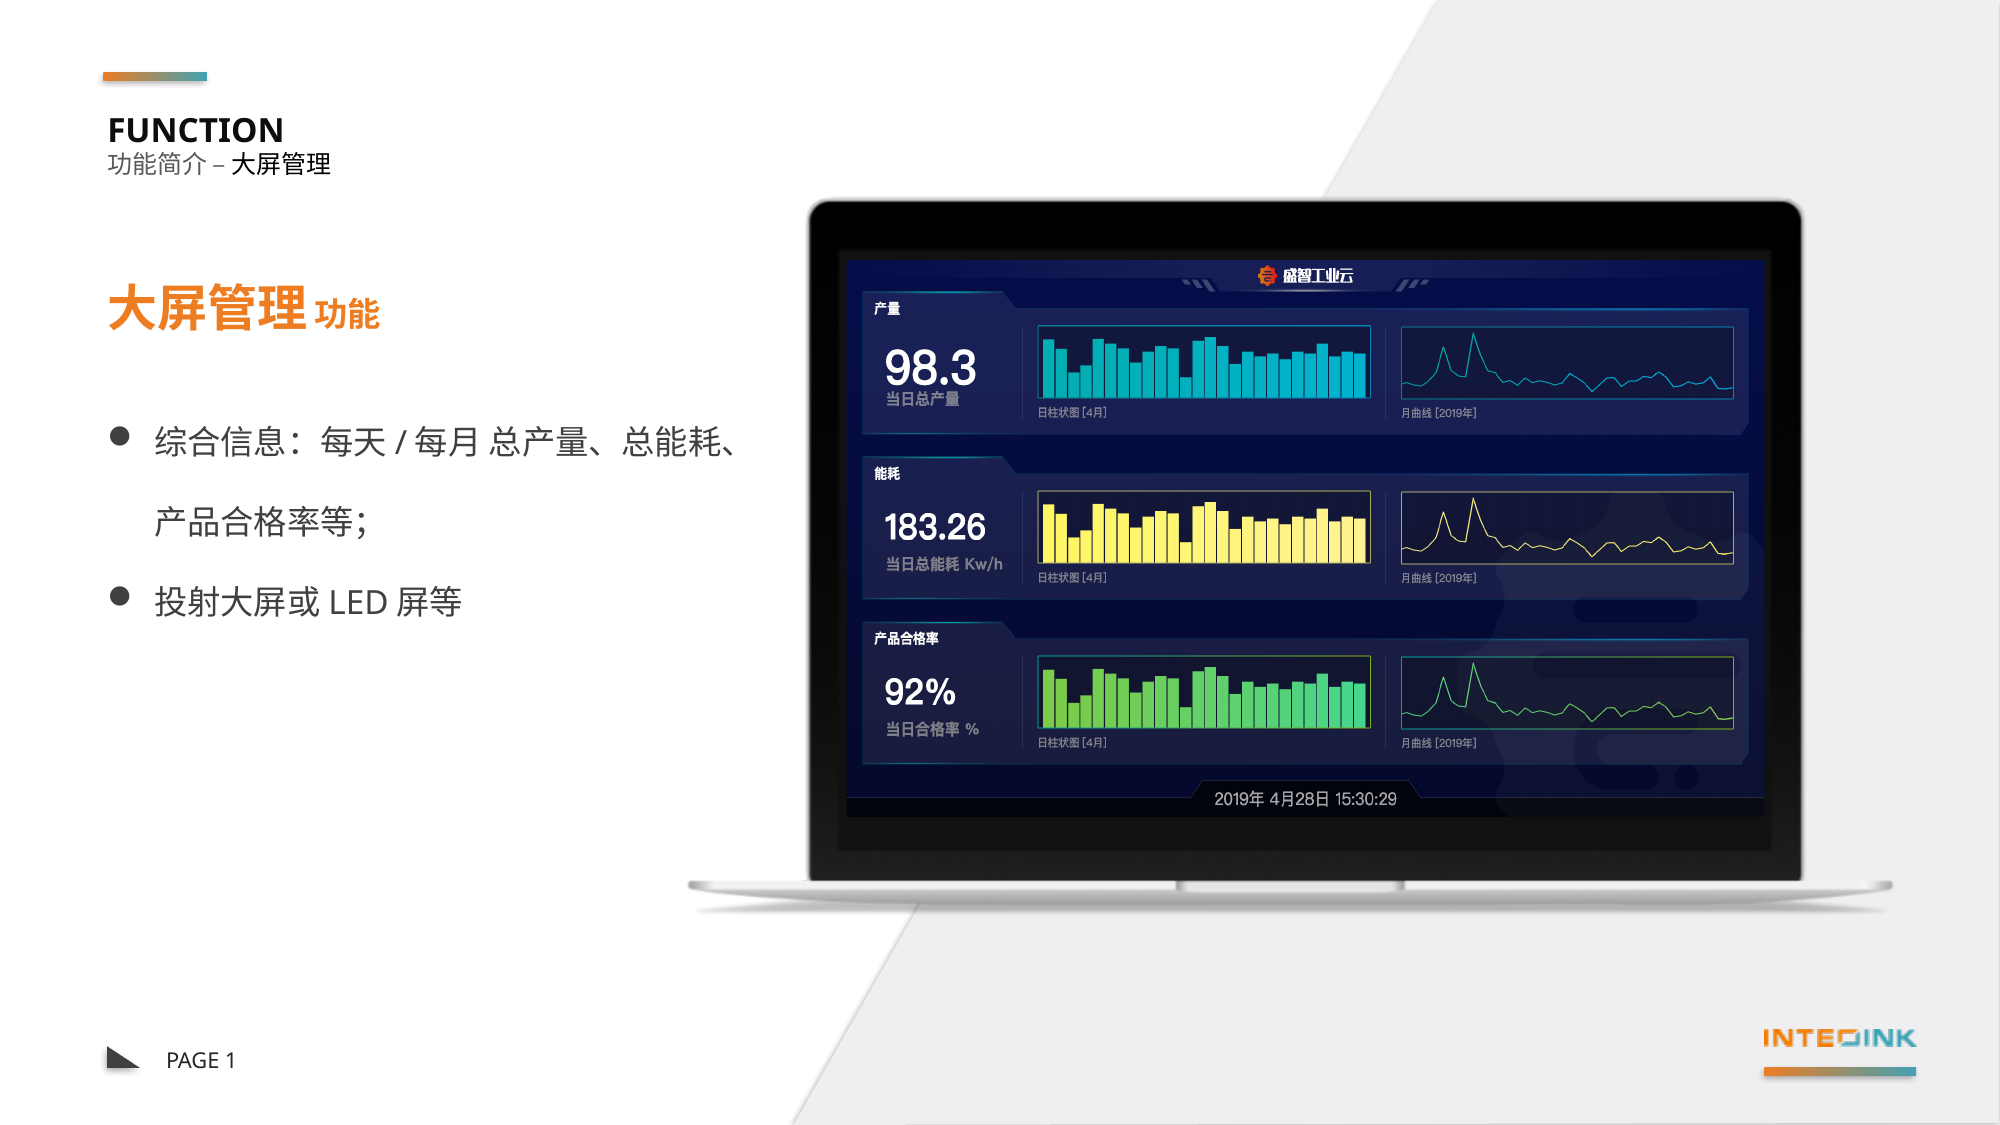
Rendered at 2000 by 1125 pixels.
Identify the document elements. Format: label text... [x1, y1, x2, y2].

text_box [792, 0, 2000, 1125]
text_box 大屏管理 功能 综合信息：每天/每月 总产量、总能耗、产品合格率等； 投射大屏或LED屏等 [92, 268, 652, 629]
text_box [103, 72, 208, 81]
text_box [1764, 1028, 1917, 1076]
text_box FUNCTION 功能简介 – 大屏管理 [92, 101, 656, 217]
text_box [657, 101, 1972, 952]
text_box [106, 1038, 262, 1081]
